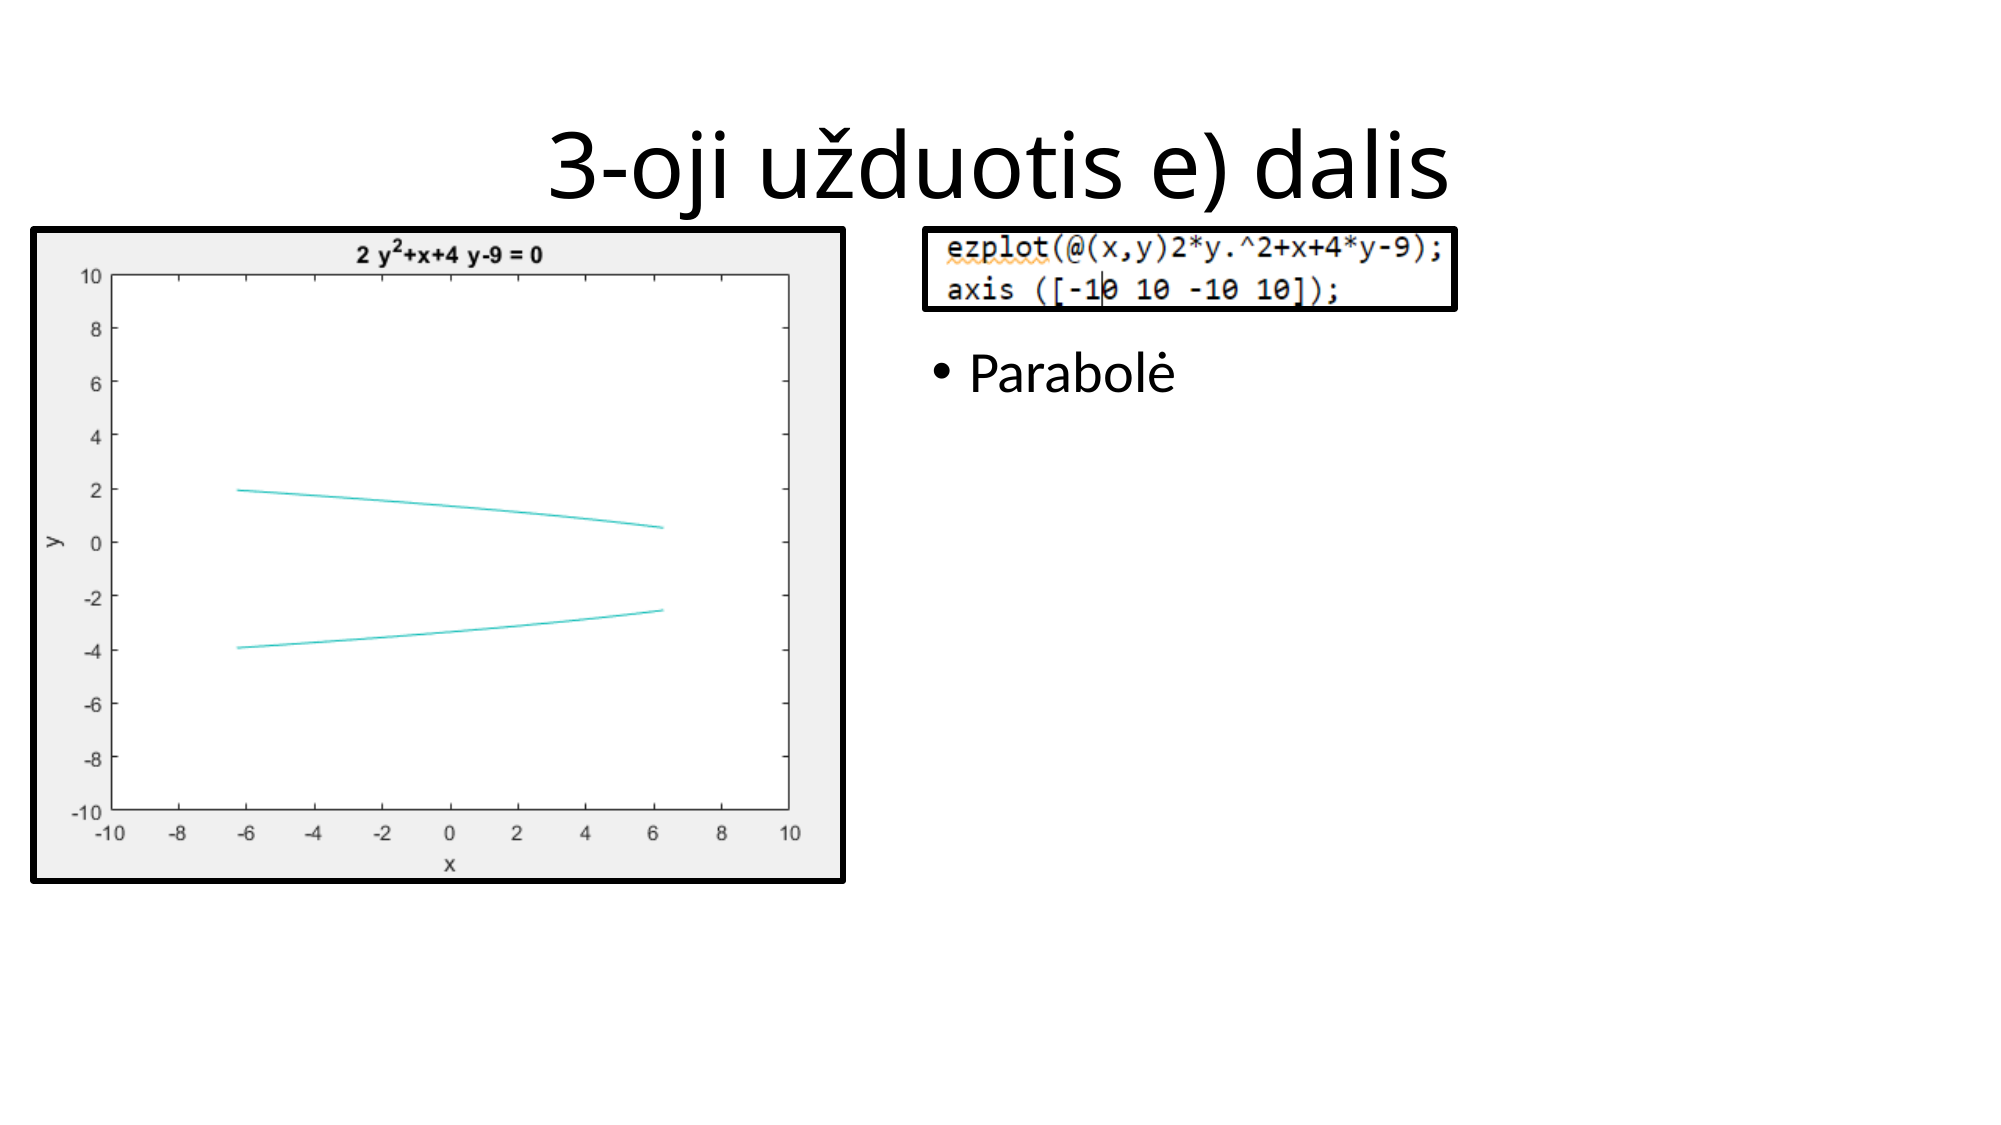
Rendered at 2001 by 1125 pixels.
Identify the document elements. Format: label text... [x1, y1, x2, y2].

title 3-oji užduotis e) dalis [137, 59, 1863, 278]
picture [927, 232, 1452, 306]
list Parabolė [916, 334, 1863, 1014]
picture [36, 232, 840, 878]
